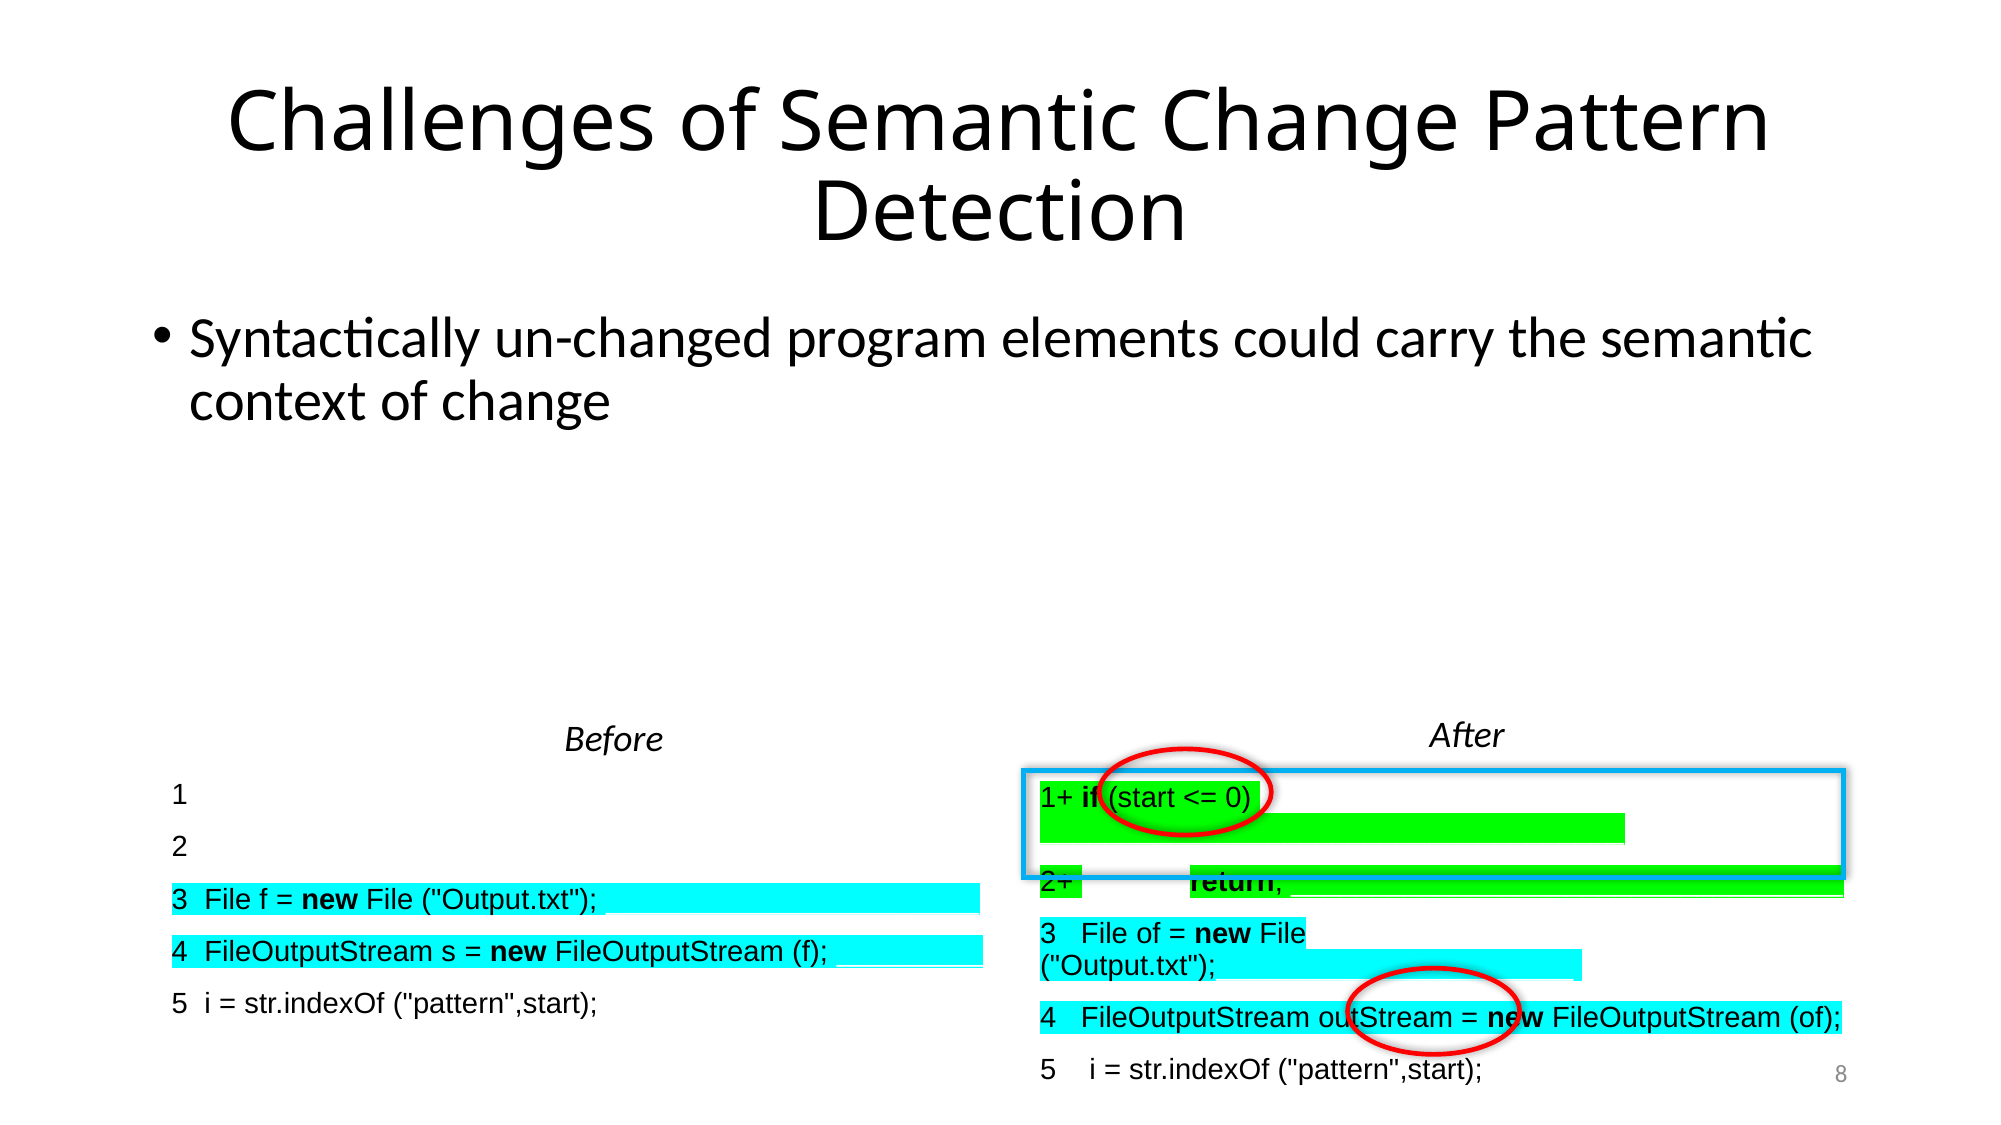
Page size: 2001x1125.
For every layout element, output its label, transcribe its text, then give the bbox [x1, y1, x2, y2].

list Syntactically un-changed program elements could carry the semantic context of change [137, 299, 1863, 703]
text_box [1375, 1043, 1492, 1055]
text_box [156, 702, 1863, 1043]
slide_number 8 [1412, 1043, 1863, 1103]
title Challenges of Semantic Change Pattern Detection [137, 59, 1863, 278]
